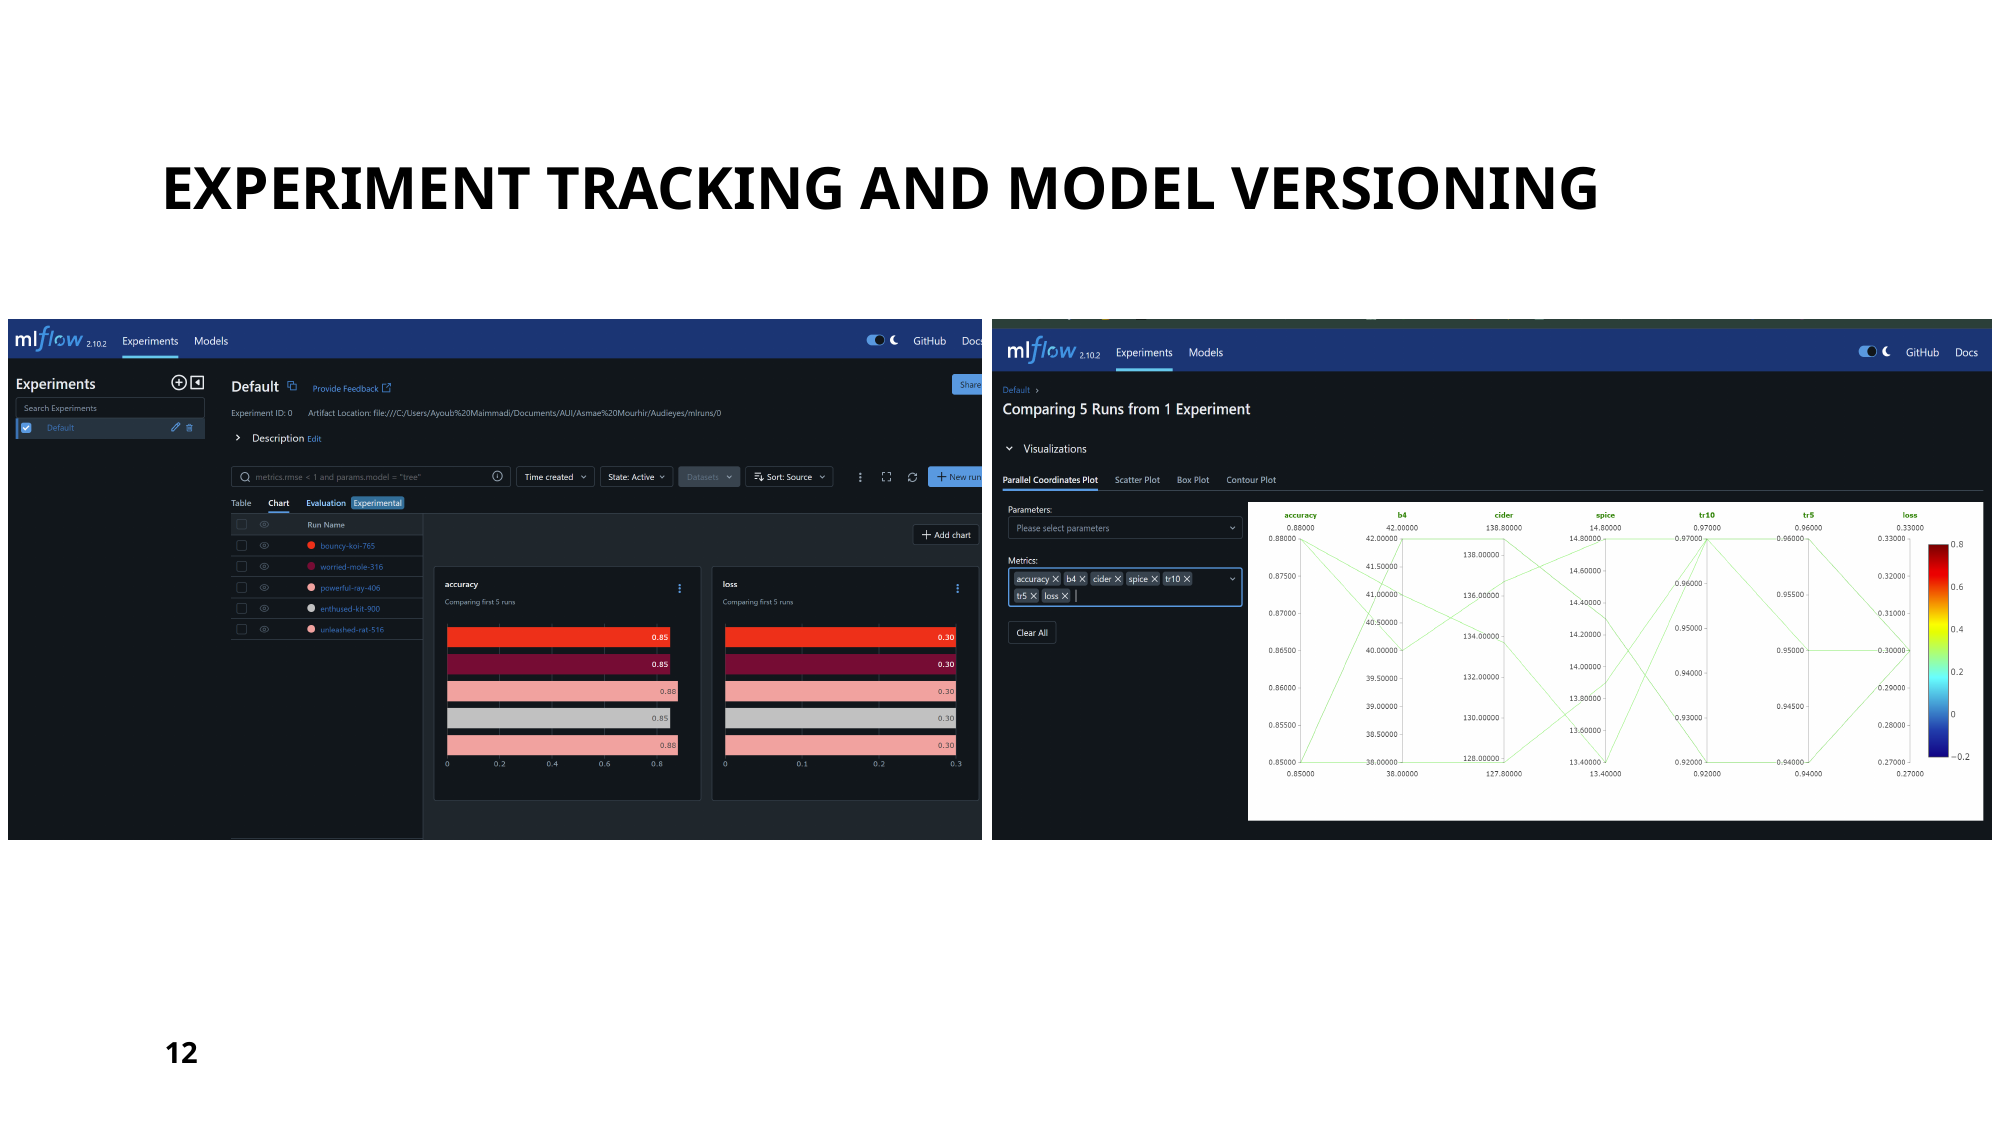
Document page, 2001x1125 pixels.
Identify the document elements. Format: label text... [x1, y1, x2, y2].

slide_number 12 [149, 1024, 588, 1085]
picture [8, 319, 982, 840]
text_box Experiment tracking and model versioning [146, 11, 1854, 230]
picture [992, 319, 1992, 840]
